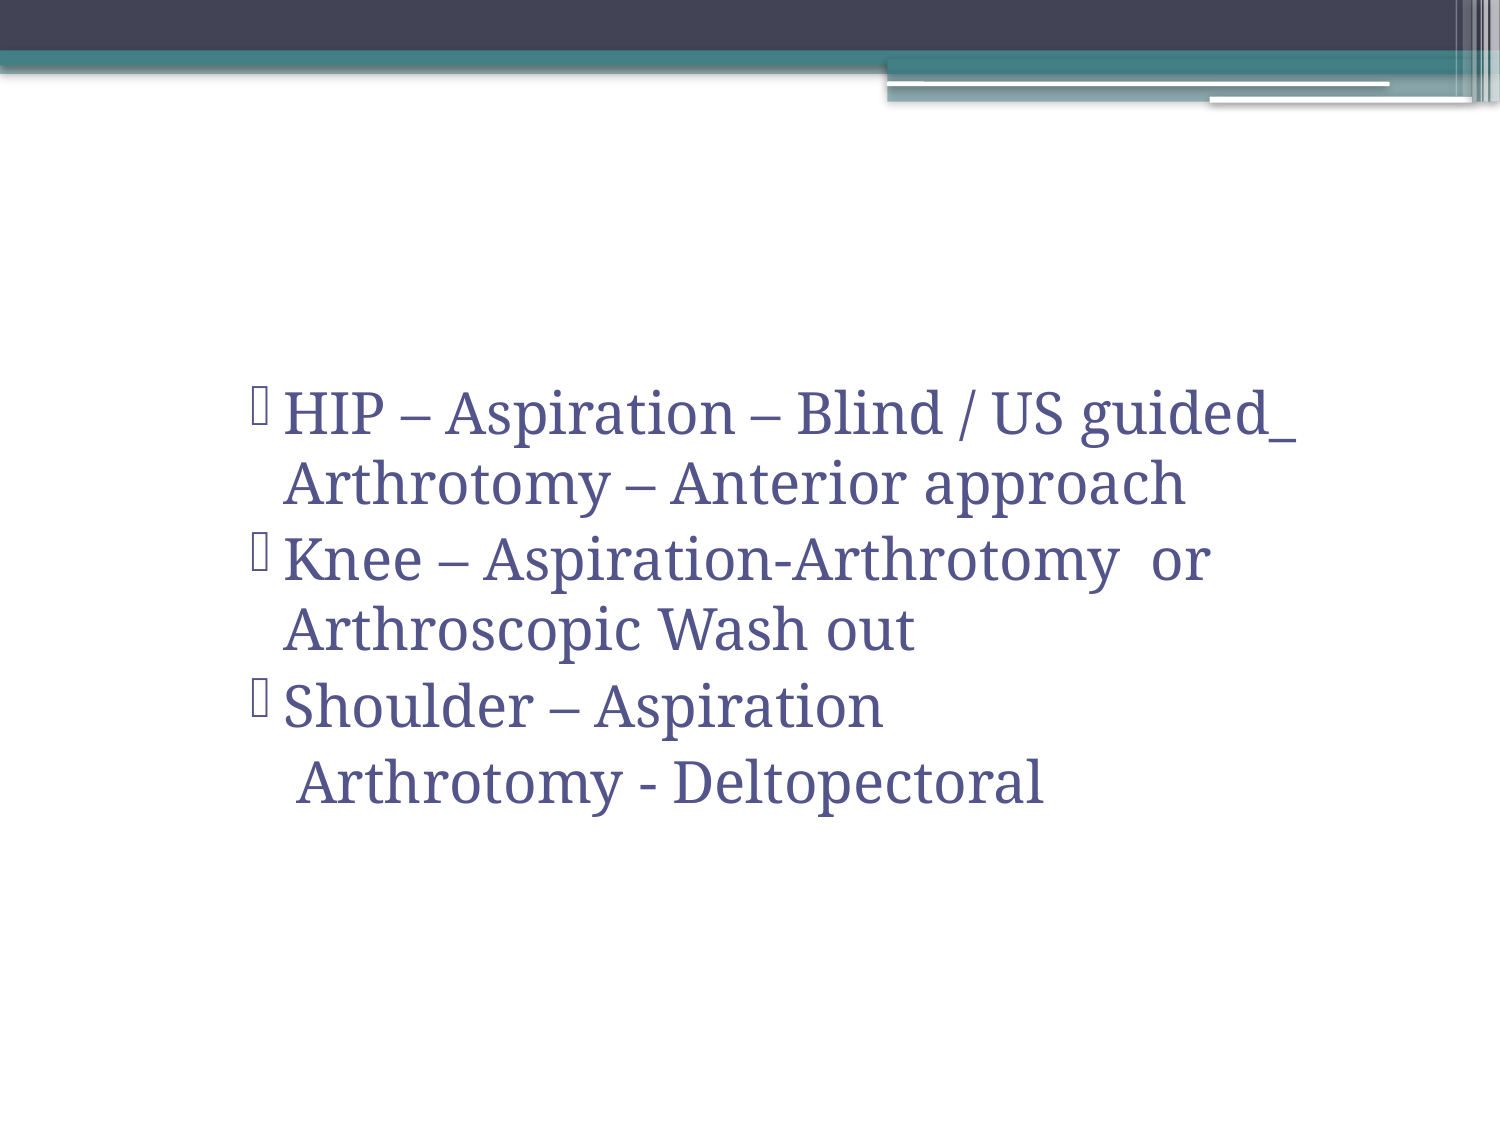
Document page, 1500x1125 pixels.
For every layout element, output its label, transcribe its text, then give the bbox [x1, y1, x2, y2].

list HIP – Aspiration – Blind / US guided_ Arthrotomy – Anterior approach Knee – Aspiration-Arthrotomy or Arthroscopic Wash out Shoulder – Aspiration Arthrotomy - Deltopectoral [75, 368, 1425, 1079]
